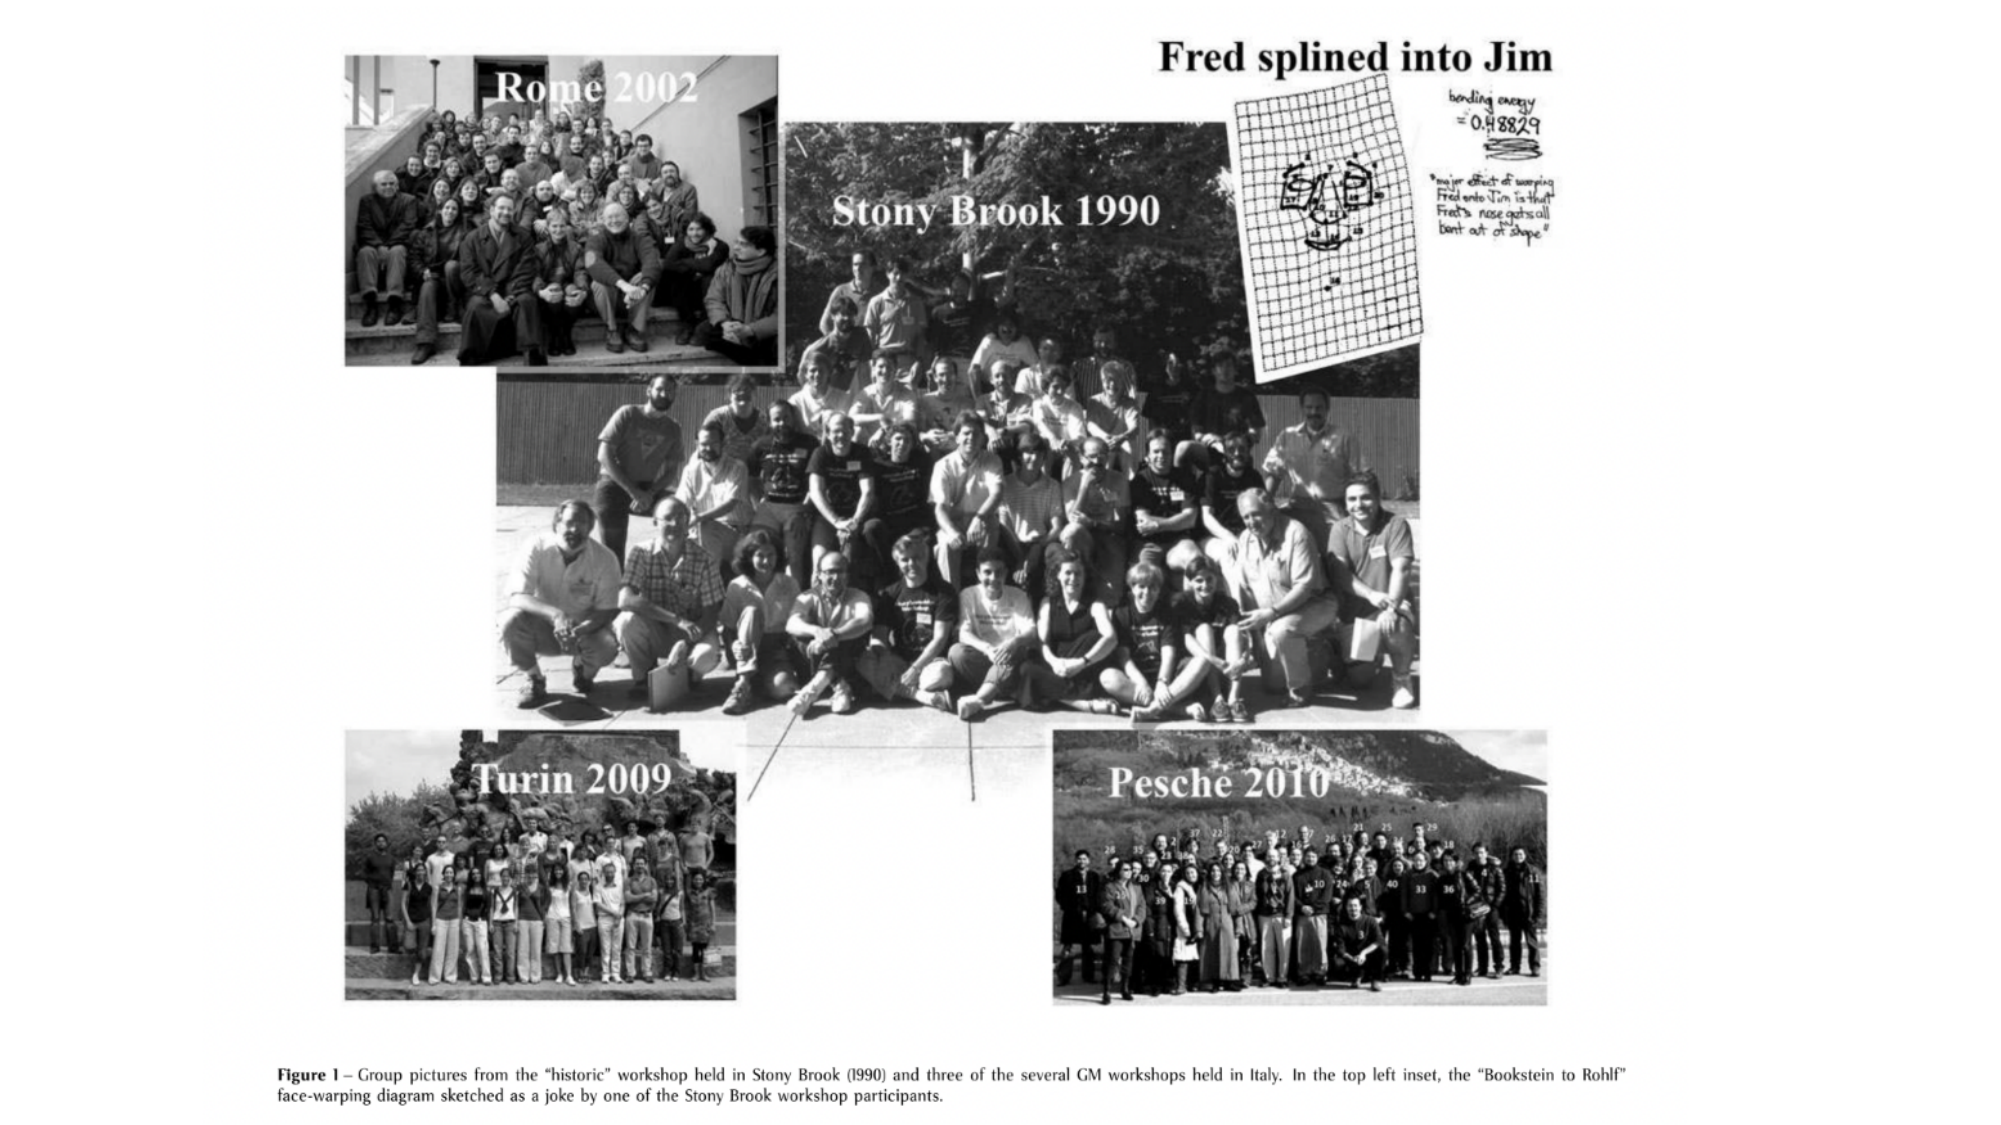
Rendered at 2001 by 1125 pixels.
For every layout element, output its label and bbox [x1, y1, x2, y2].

picture [202, 6, 1689, 1125]
